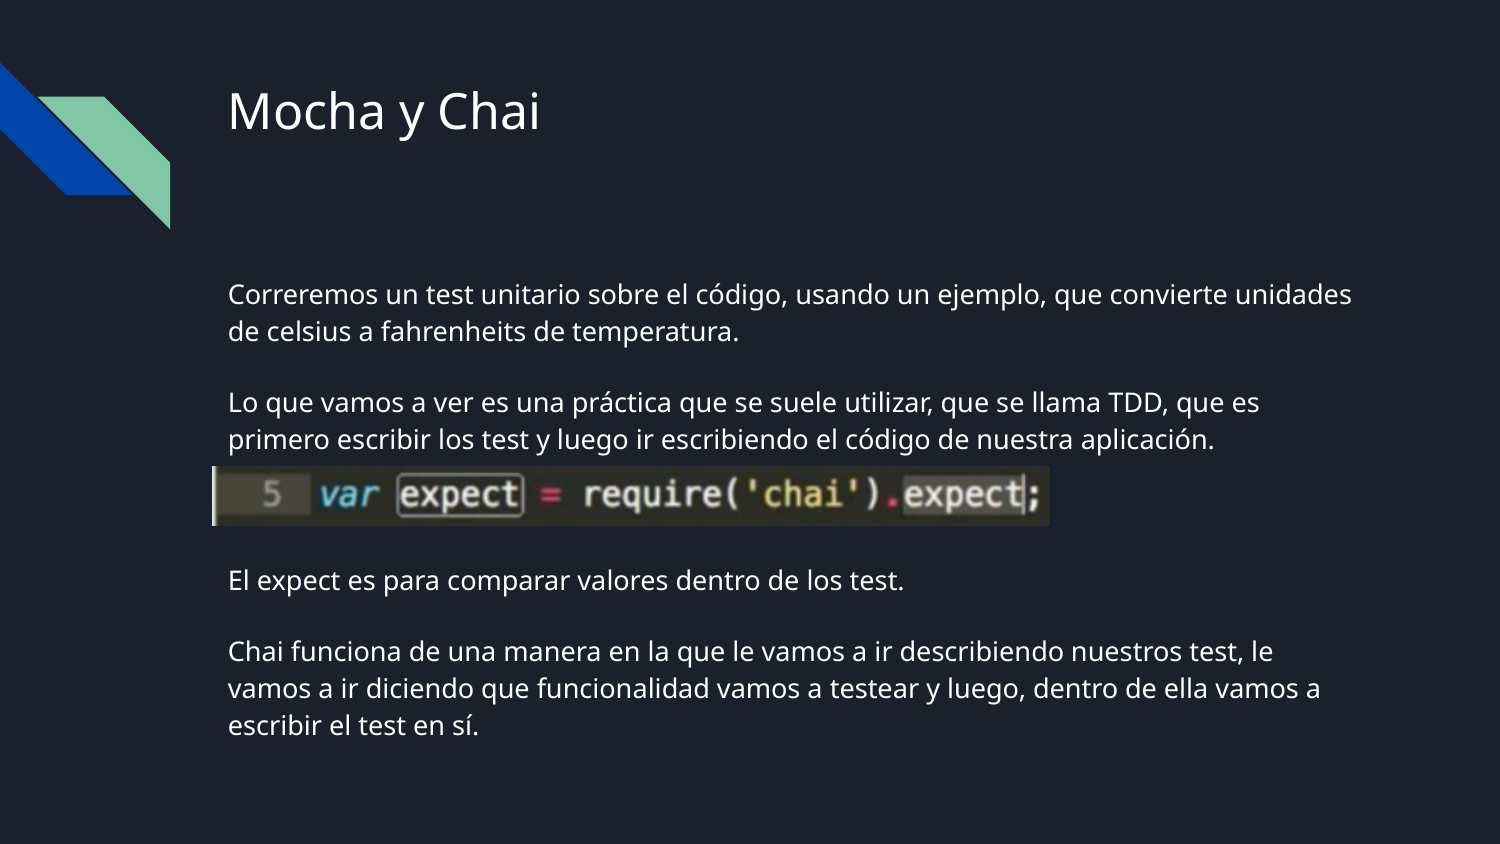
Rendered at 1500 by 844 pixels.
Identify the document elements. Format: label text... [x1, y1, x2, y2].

list Correremos un test unitario sobre el código, usando un ejemplo, que convierte unidades de celsius a fahrenheits de temperatura. Lo que vamos a ver es una práctica que se suele utilizar, que se llama TDD, que es primero escribir los test y luego ir escribiendo el código de nuestra aplicación. El expect es para comparar valores dentro de los test. Chai funciona de una manera en la que le vamos a ir describiendo nuestros test, le vamos a ir diciendo que funcionalidad vamos a testear y luego, dentro de ella vamos a escribir el test en sí. [212, 257, 1368, 735]
title Mocha y Chai [212, 64, 1368, 215]
picture [212, 466, 1051, 526]
